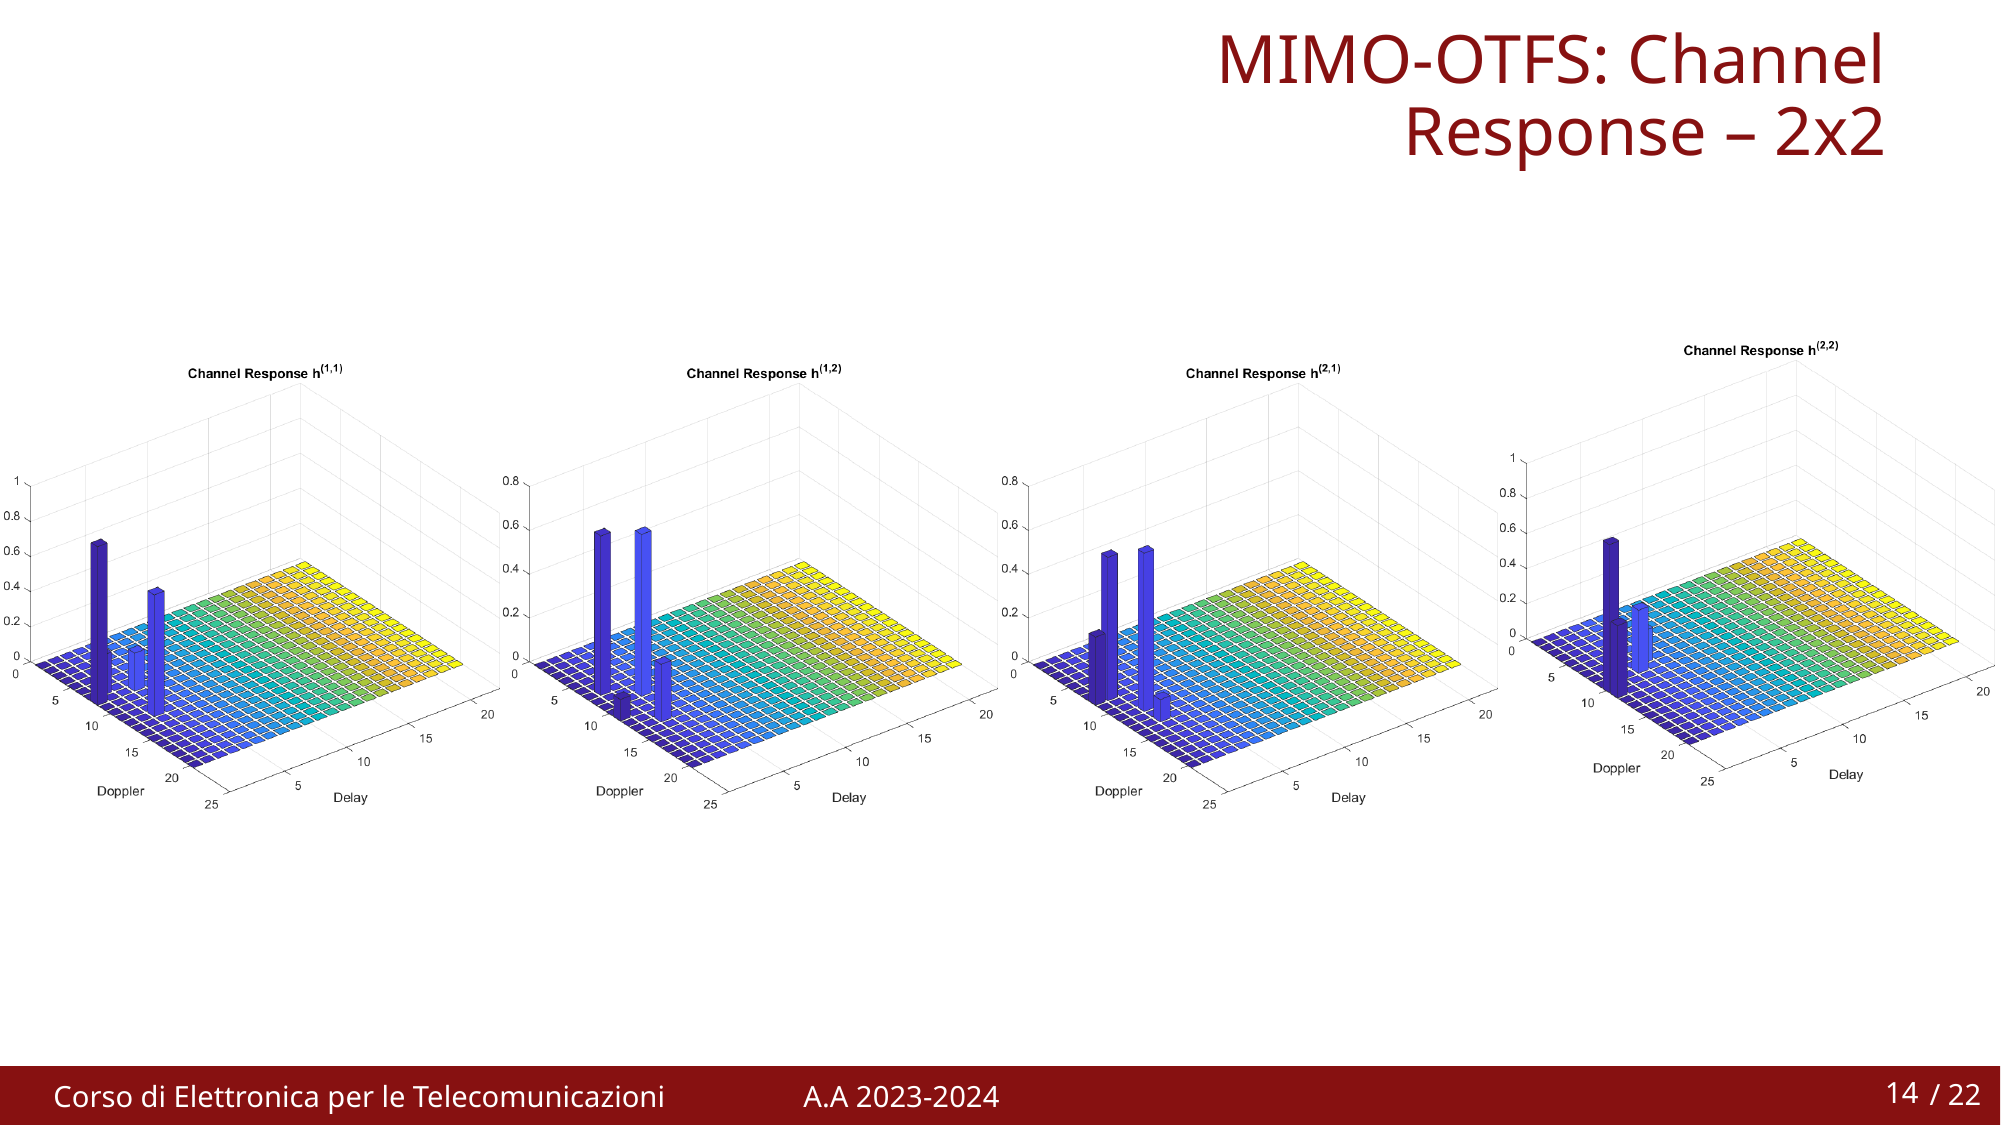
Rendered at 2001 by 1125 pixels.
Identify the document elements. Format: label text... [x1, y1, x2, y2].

list MIMO-OTFS: Channel Response – 2x2 [884, 18, 1902, 102]
picture [1, 338, 1997, 811]
slide_number 13 [1832, 1067, 1972, 1122]
